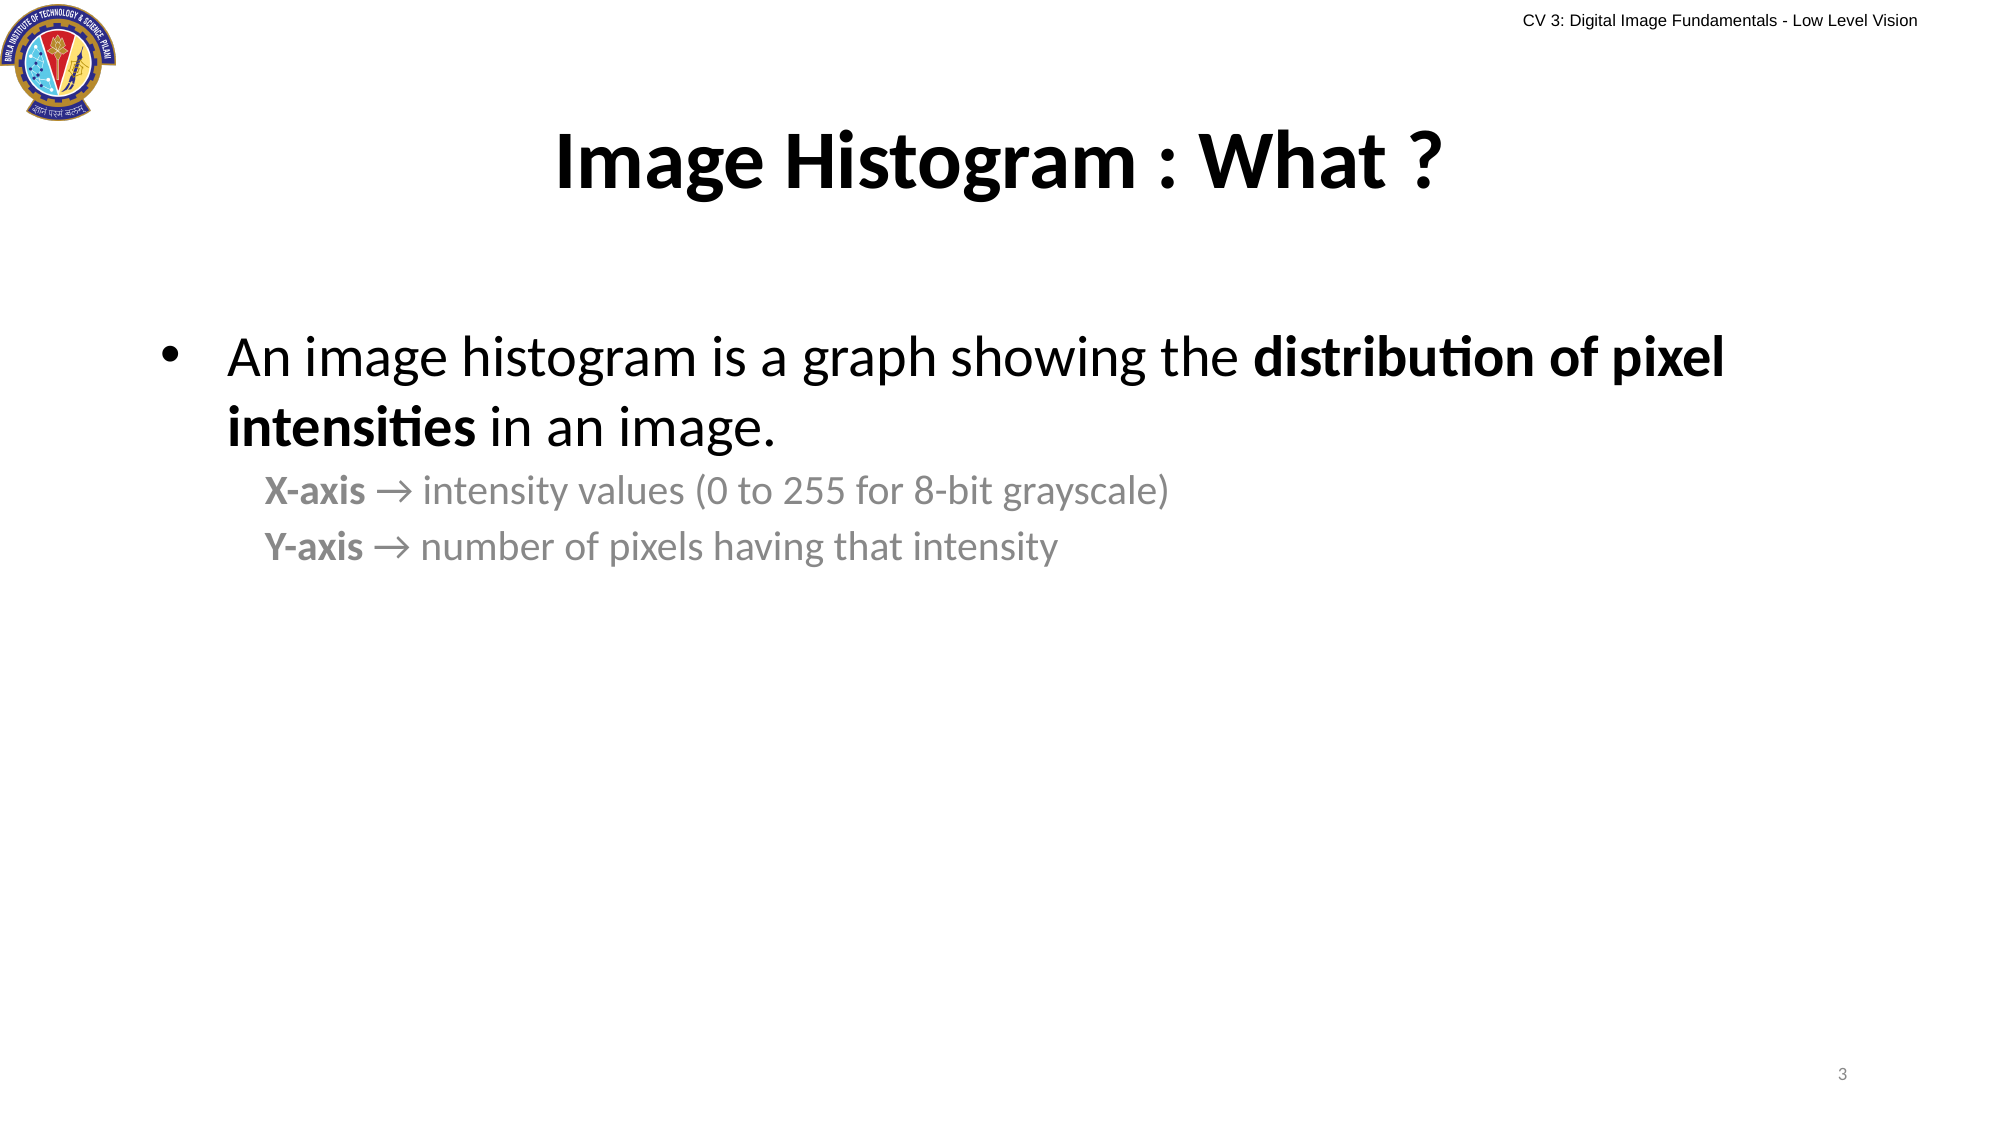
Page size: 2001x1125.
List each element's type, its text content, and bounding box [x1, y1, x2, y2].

list An image histogram is a graph showing the distribution of pixel intensities in an image. X-axis → intensity values (0 to 255 for 8-bit grayscale) Y-axis → number of pixels having that intensity [137, 310, 1863, 997]
title Image Histogram : What ? [137, 59, 1863, 265]
picture [0, 4, 116, 121]
slide_number 3 [1412, 1042, 1863, 1103]
